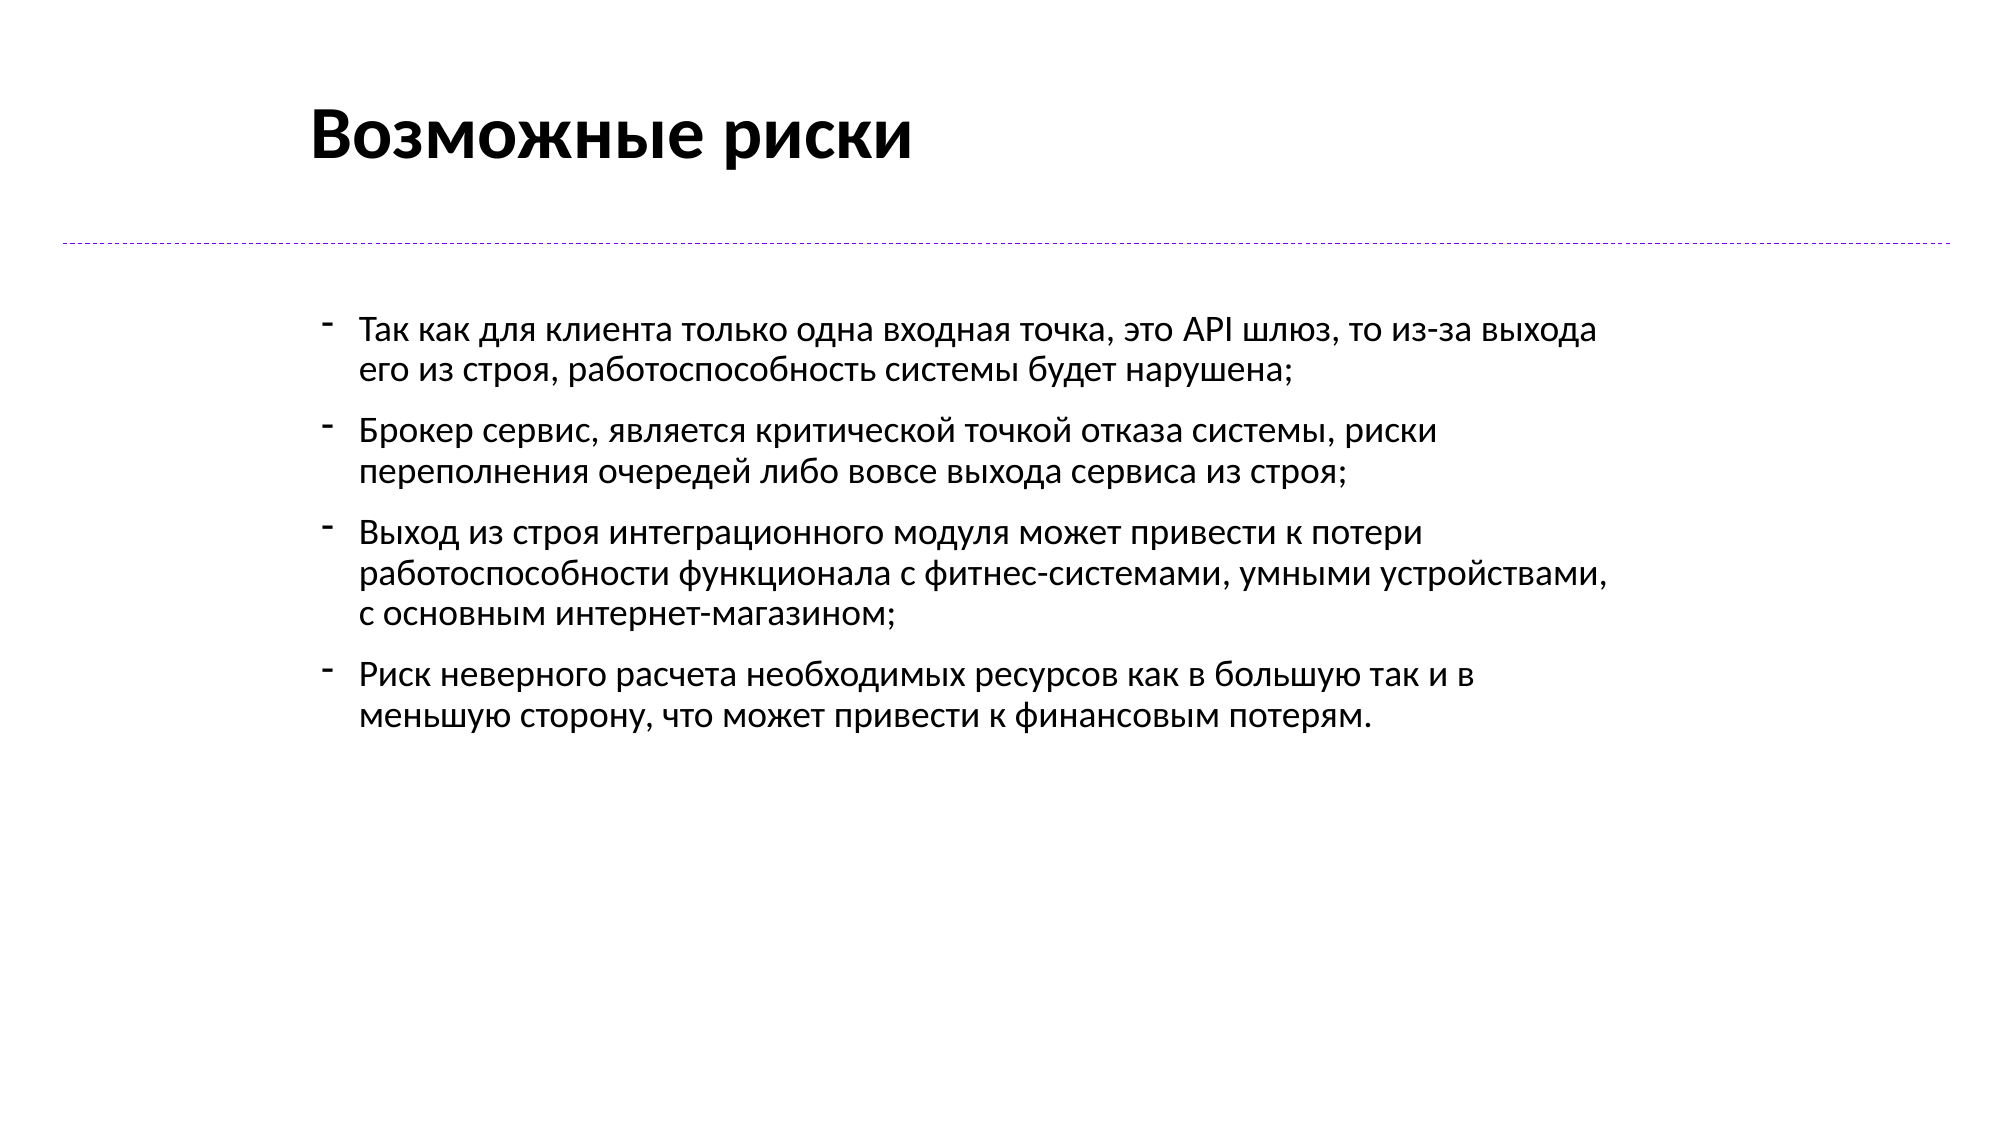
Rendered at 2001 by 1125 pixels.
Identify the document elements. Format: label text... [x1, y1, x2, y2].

text_box Возможные риски [295, 25, 1831, 243]
text_box Так как для клиента только одна входная точка, это API шлюз, то из-за выхода его из строя, работоспособность системы будет нарушена; Брокер сервис, является критической точкой отказа системы, риски переполнения очередей либо вовсе выхода сервиса из строя; Выход из строя интеграционного модуля может привести к потери работоспособности функционала с фитнес-системами, умными устройствами, с основным интернет-магазином; Риск неверного расчета необходимых ресурсов как в большую так и в меньшую сторону, что может привести к финансовым потерям. [306, 301, 1635, 1015]
